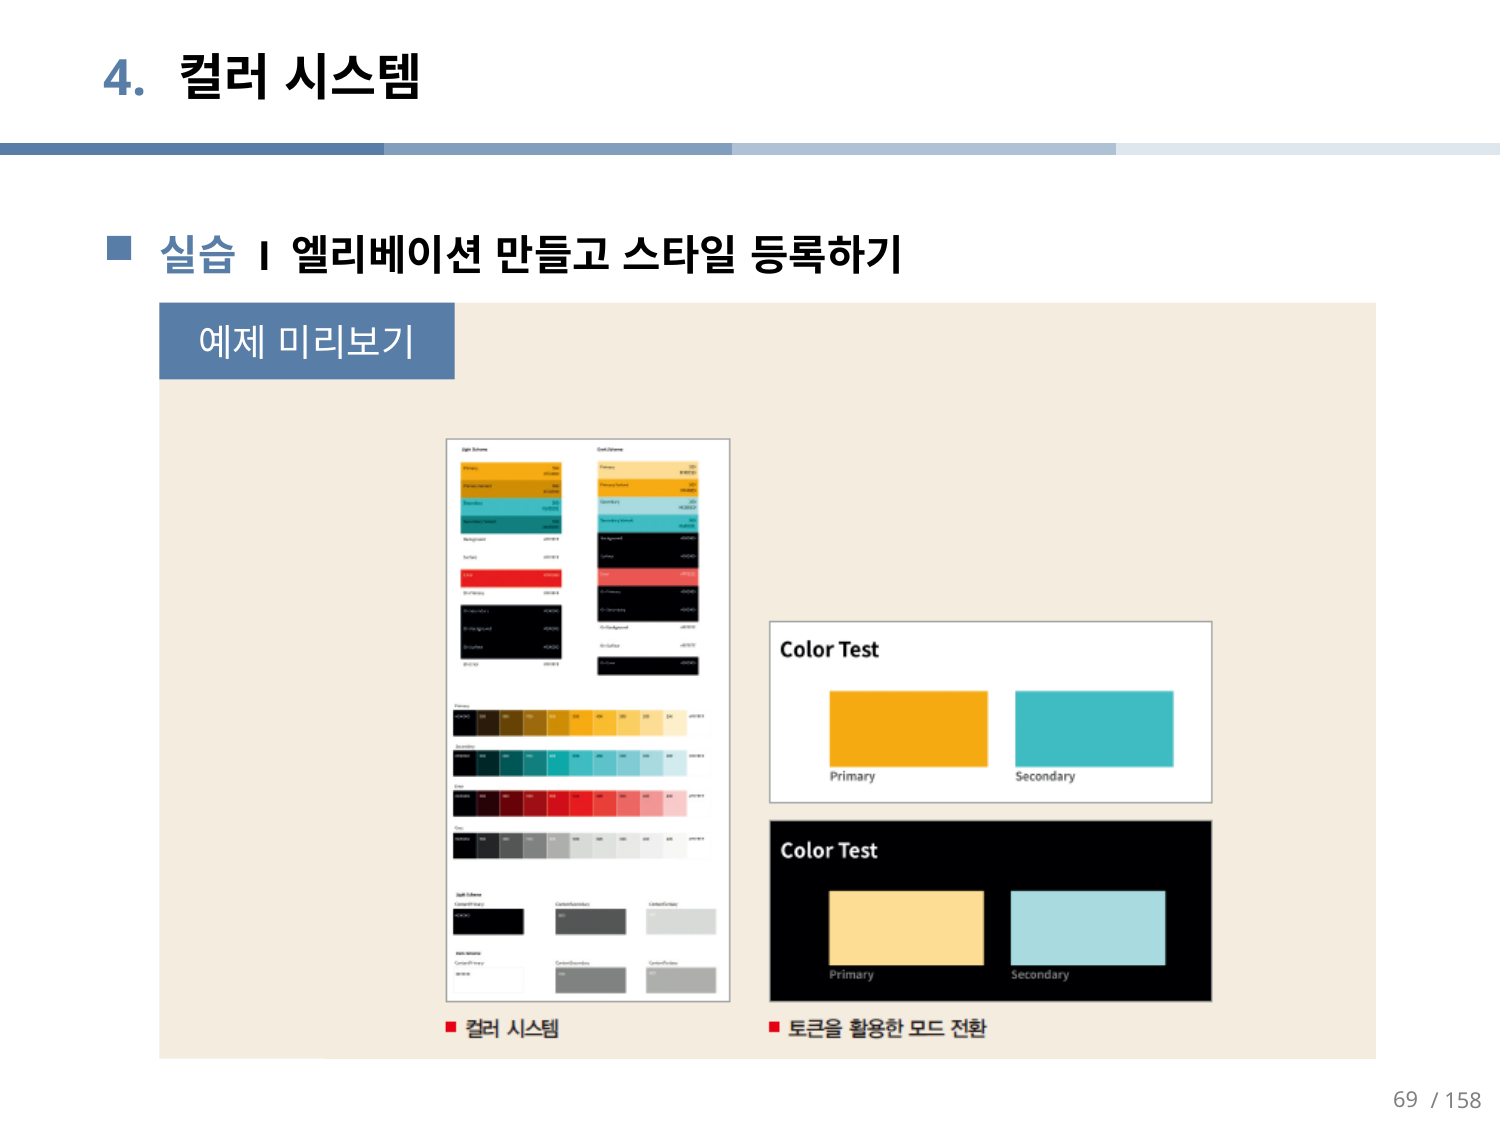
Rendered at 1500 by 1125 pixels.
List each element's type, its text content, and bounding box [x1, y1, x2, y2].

picture [324, 394, 1377, 1059]
title 컬러 시스템 [88, 30, 1211, 121]
text_box 실습 I 엘리베이션 만들고 스타일 등록하기 [88, 196, 1436, 1083]
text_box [159, 302, 1377, 1059]
